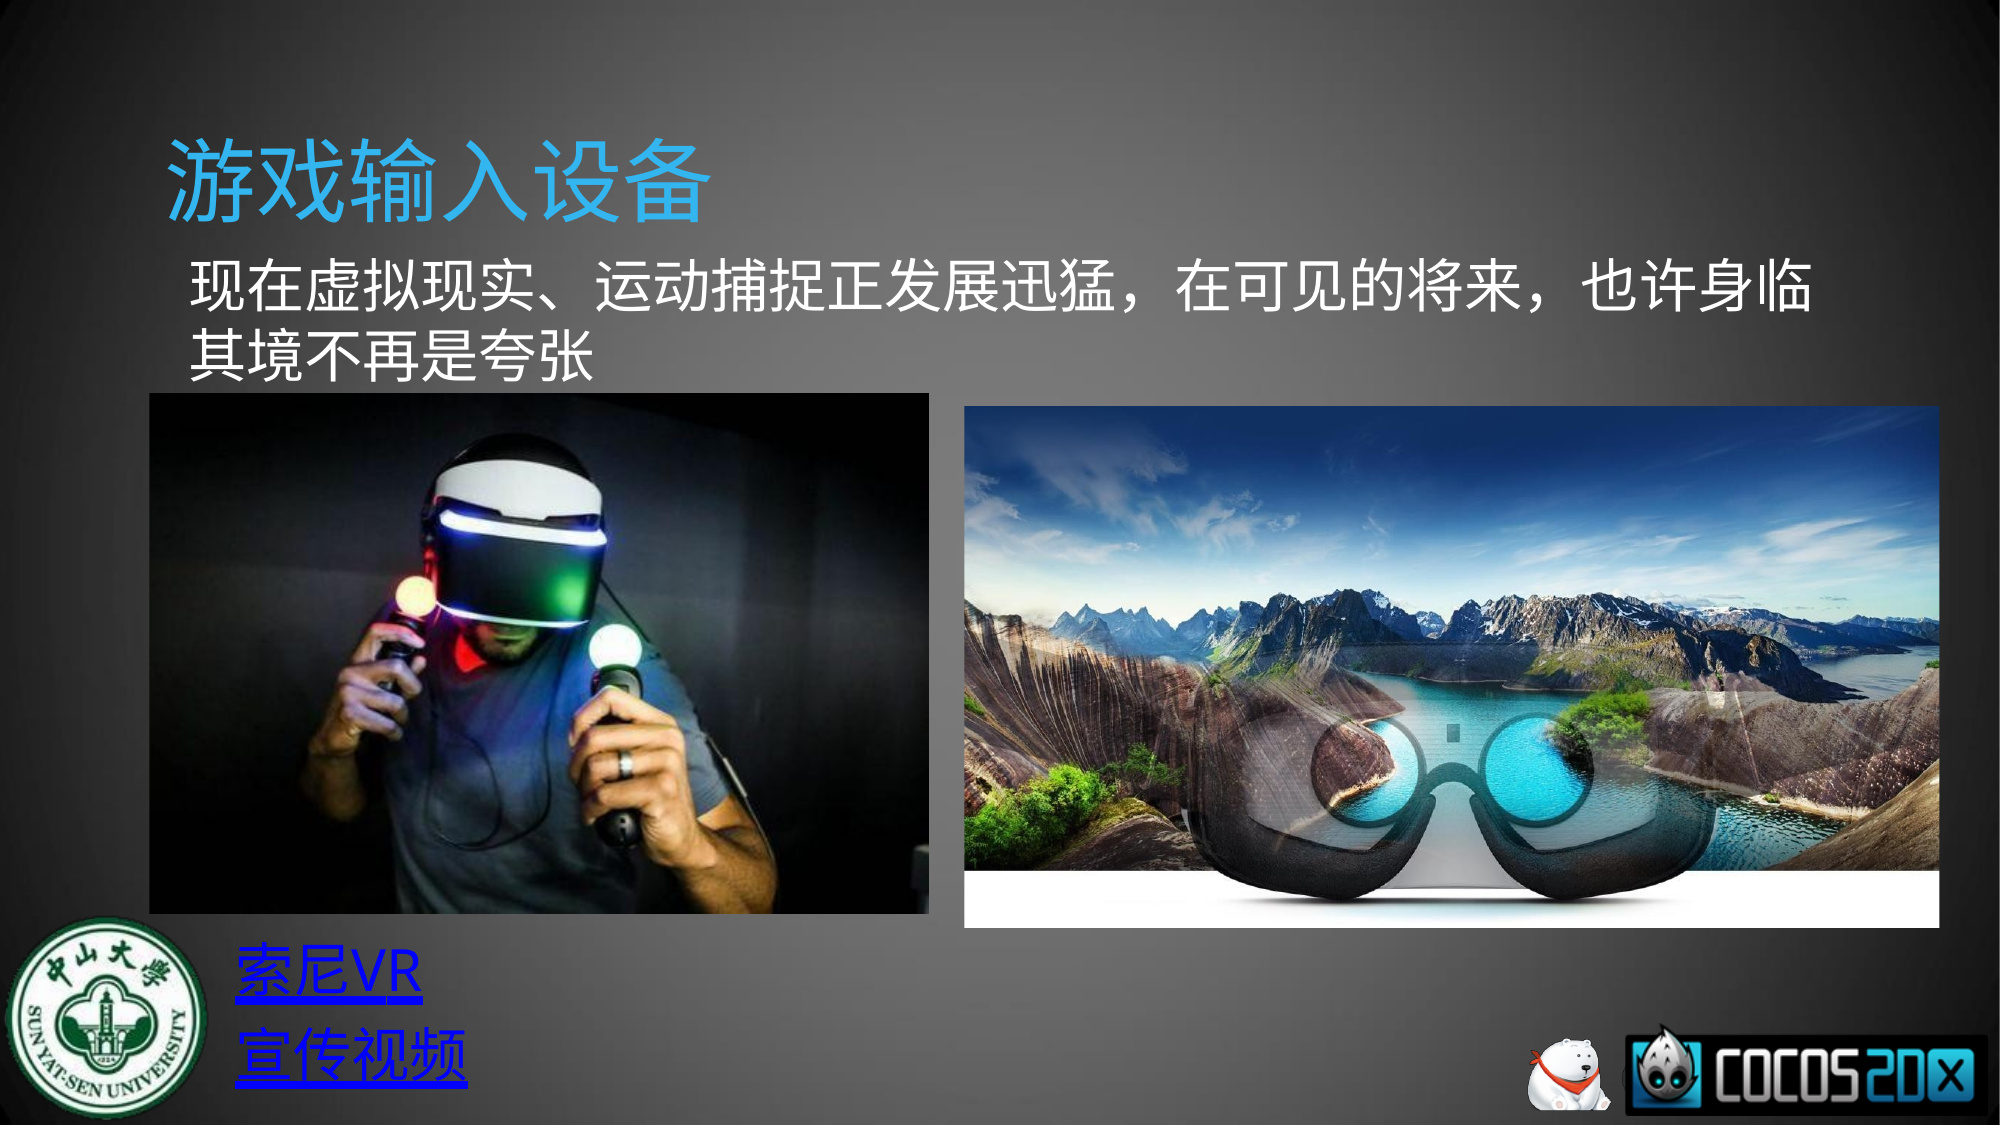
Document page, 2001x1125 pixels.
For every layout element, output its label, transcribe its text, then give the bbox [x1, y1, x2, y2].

text_box [0, 905, 260, 1125]
text_box [1519, 1034, 1625, 1115]
picture [0, 0, 2000, 1125]
title 游戏输入设备 现在虚拟现实、运动捕捉正发展迅猛，在可见的将来，也许身临 其境不再是夸张 [162, 97, 1822, 390]
text_box [1625, 1023, 1989, 1116]
text_box [149, 393, 929, 914]
text_box [964, 406, 1940, 928]
text_box 索尼VR宣传视频 [233, 931, 652, 1103]
